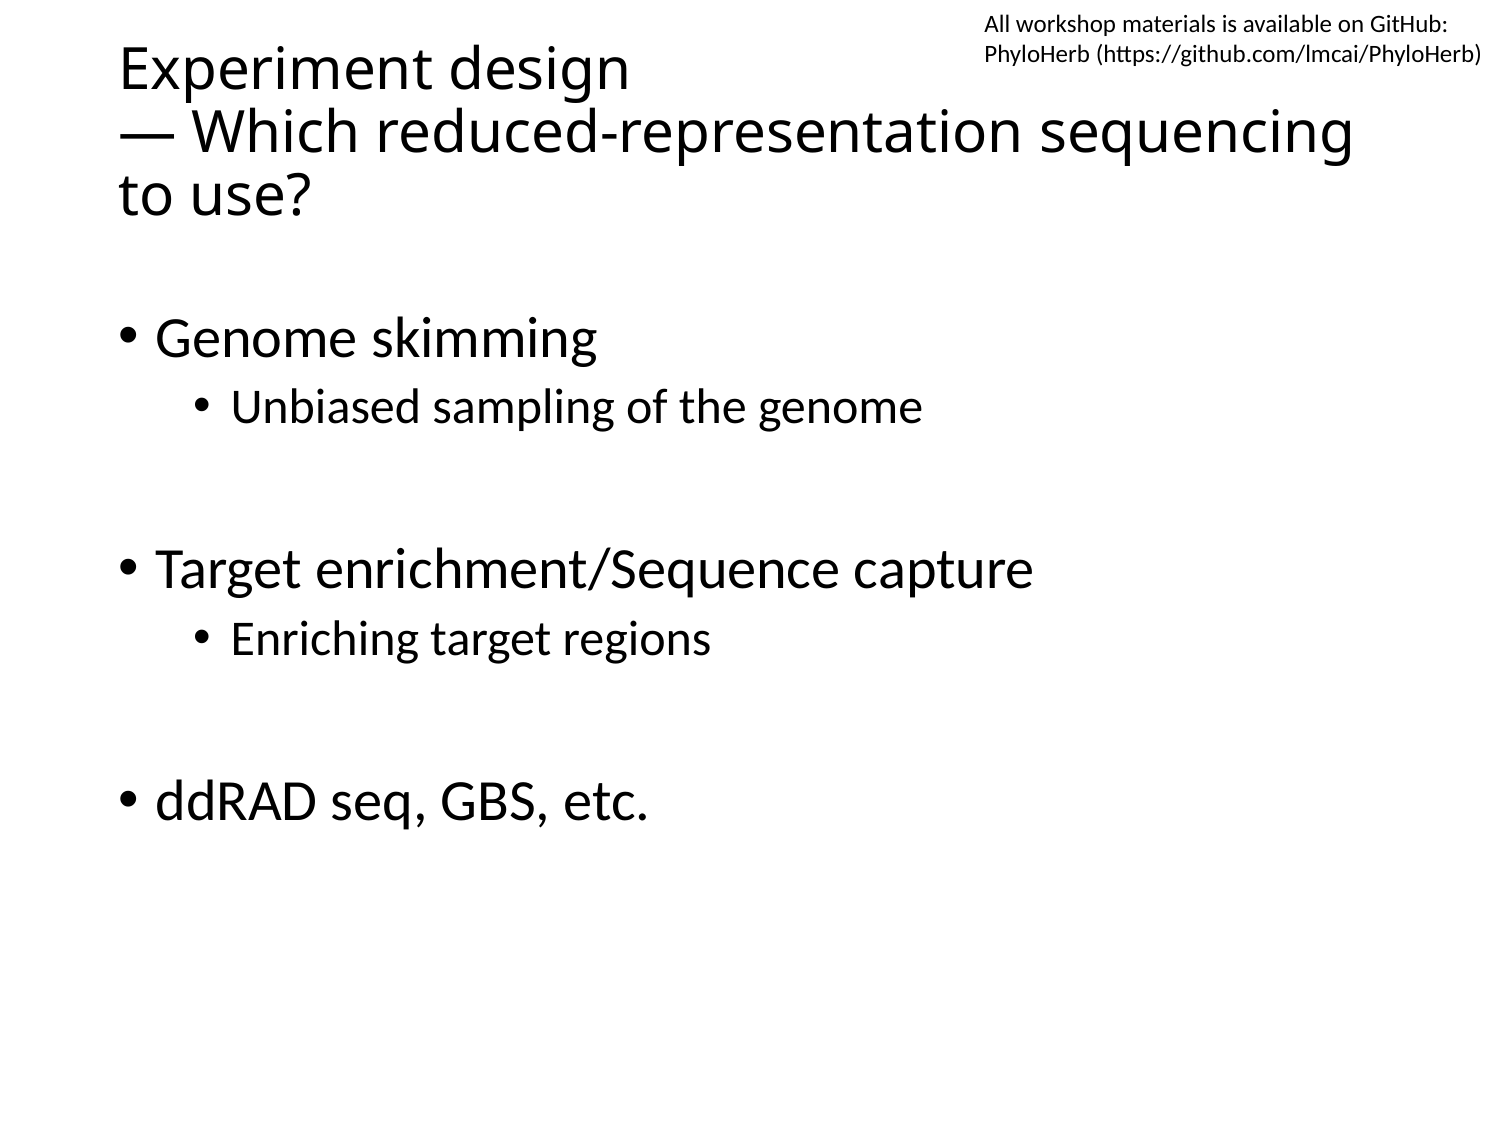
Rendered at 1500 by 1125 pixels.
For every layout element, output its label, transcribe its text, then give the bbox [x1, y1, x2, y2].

list Genome skimming Unbiased sampling of the genome Target enrichment/Sequence capture Enriching target regions ddRAD seq, GBS, etc. [103, 299, 1397, 1014]
title Experiment design — Which reduced-representation sequencing to use? [103, 25, 1397, 243]
text_box All workshop materials is available on GitHub: PhyloHerb (https://github.com/lmcai/PhyloHerb) [969, 0, 1498, 75]
